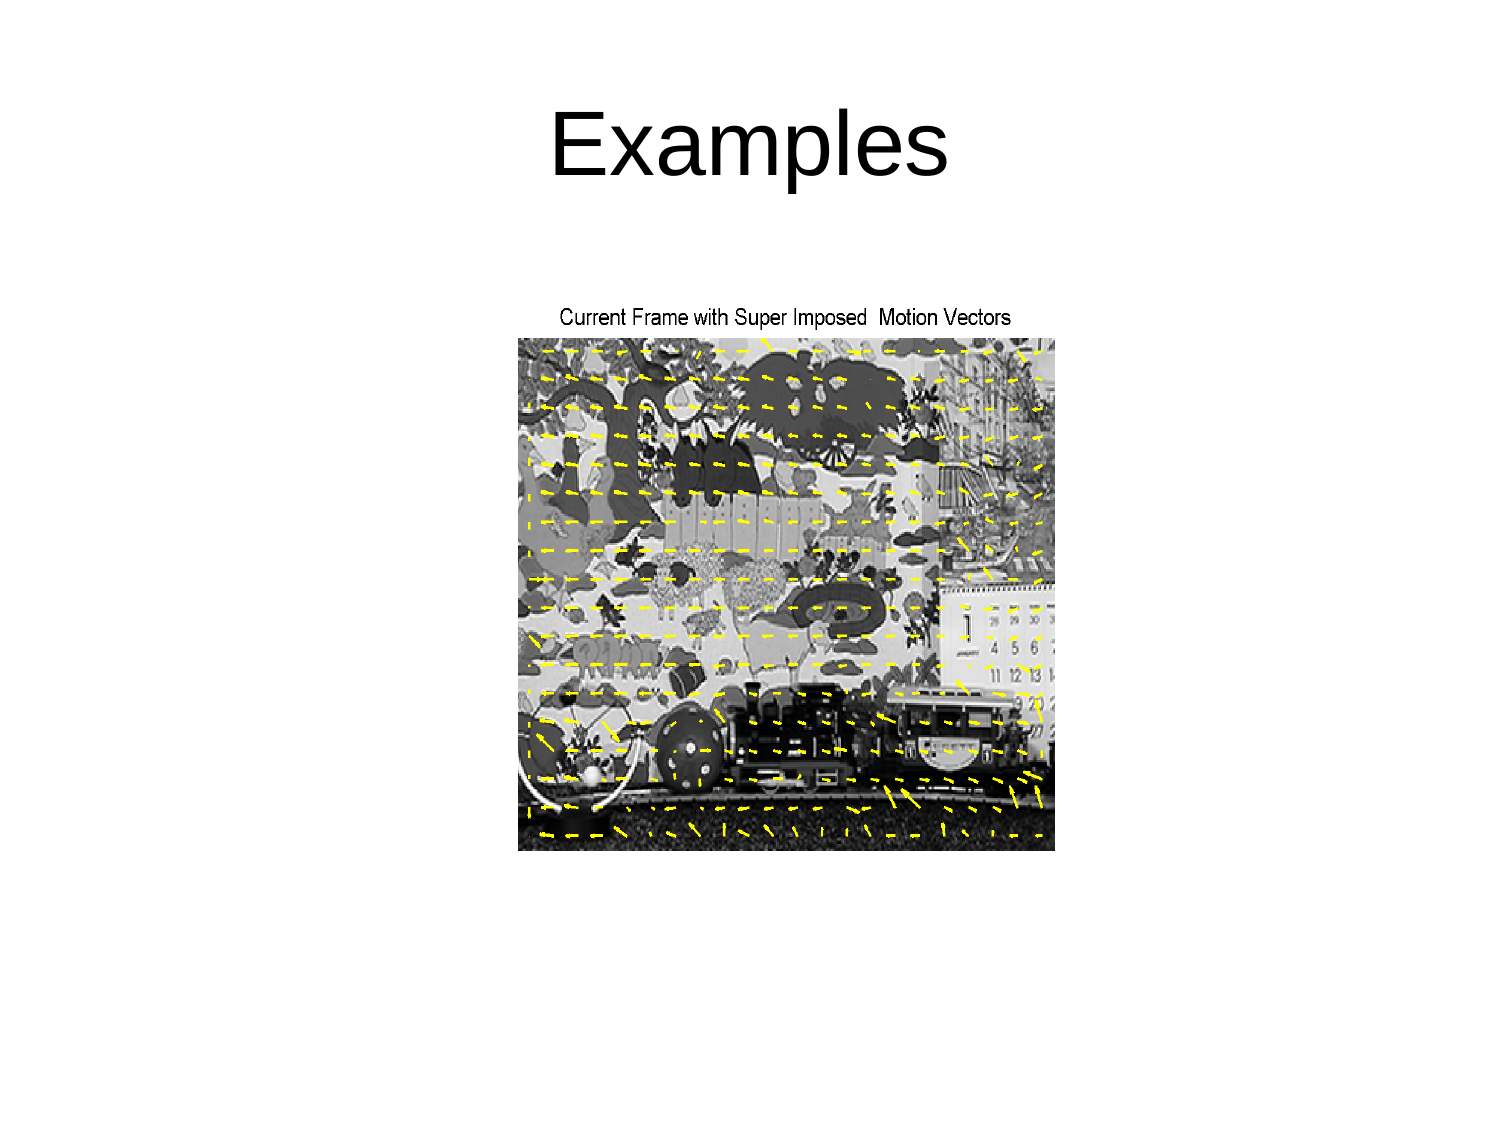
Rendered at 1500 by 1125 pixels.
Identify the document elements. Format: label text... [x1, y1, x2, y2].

title Examples [75, 45, 1425, 233]
picture [414, 290, 1133, 920]
